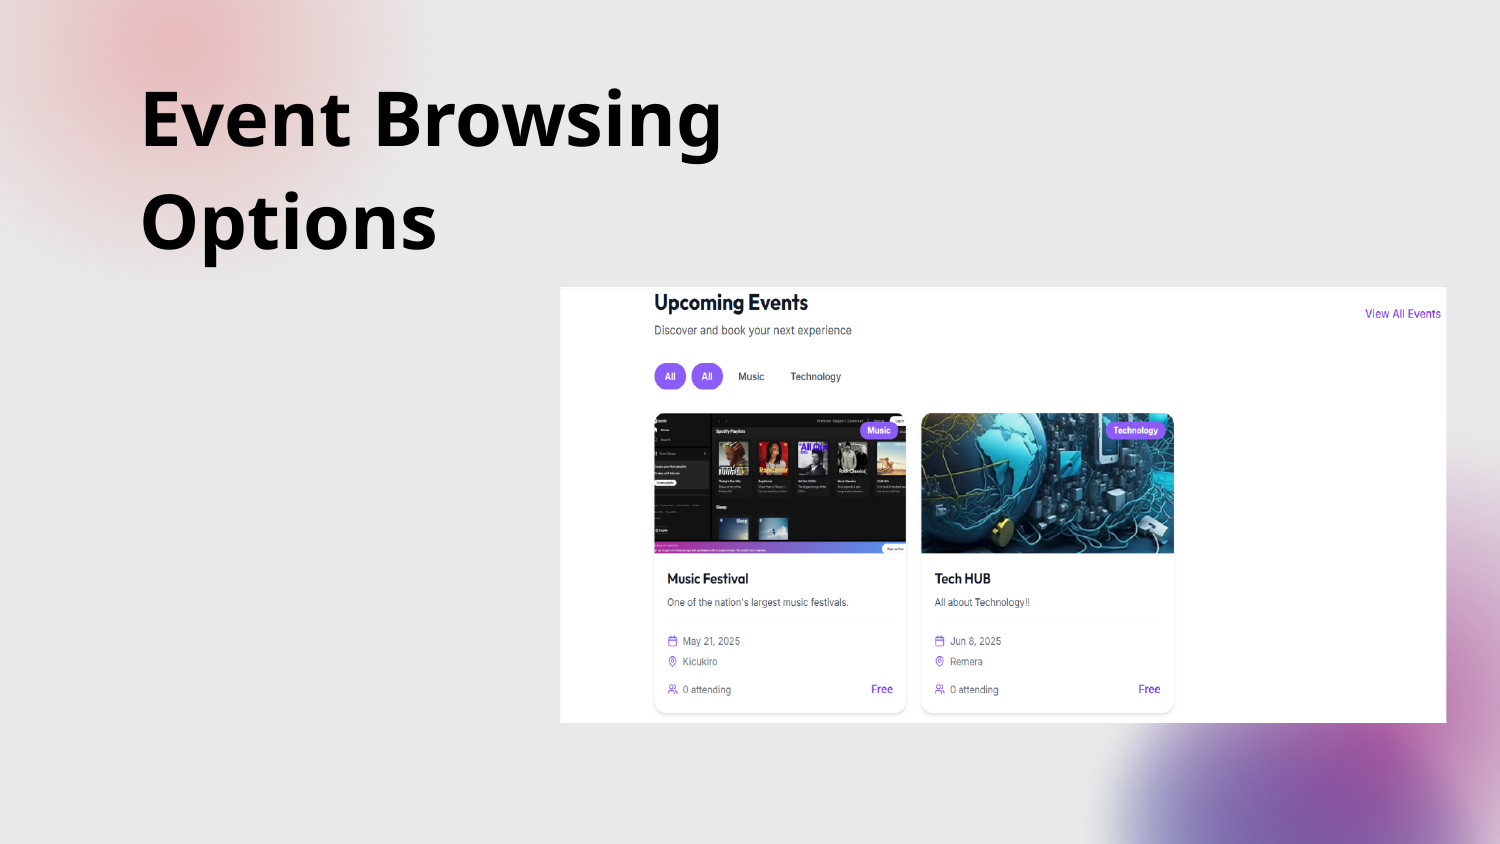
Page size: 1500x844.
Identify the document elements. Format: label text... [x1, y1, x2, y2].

title Event Browsing Options [124, 49, 1011, 288]
picture [0, 0, 507, 326]
picture [559, 287, 1447, 723]
